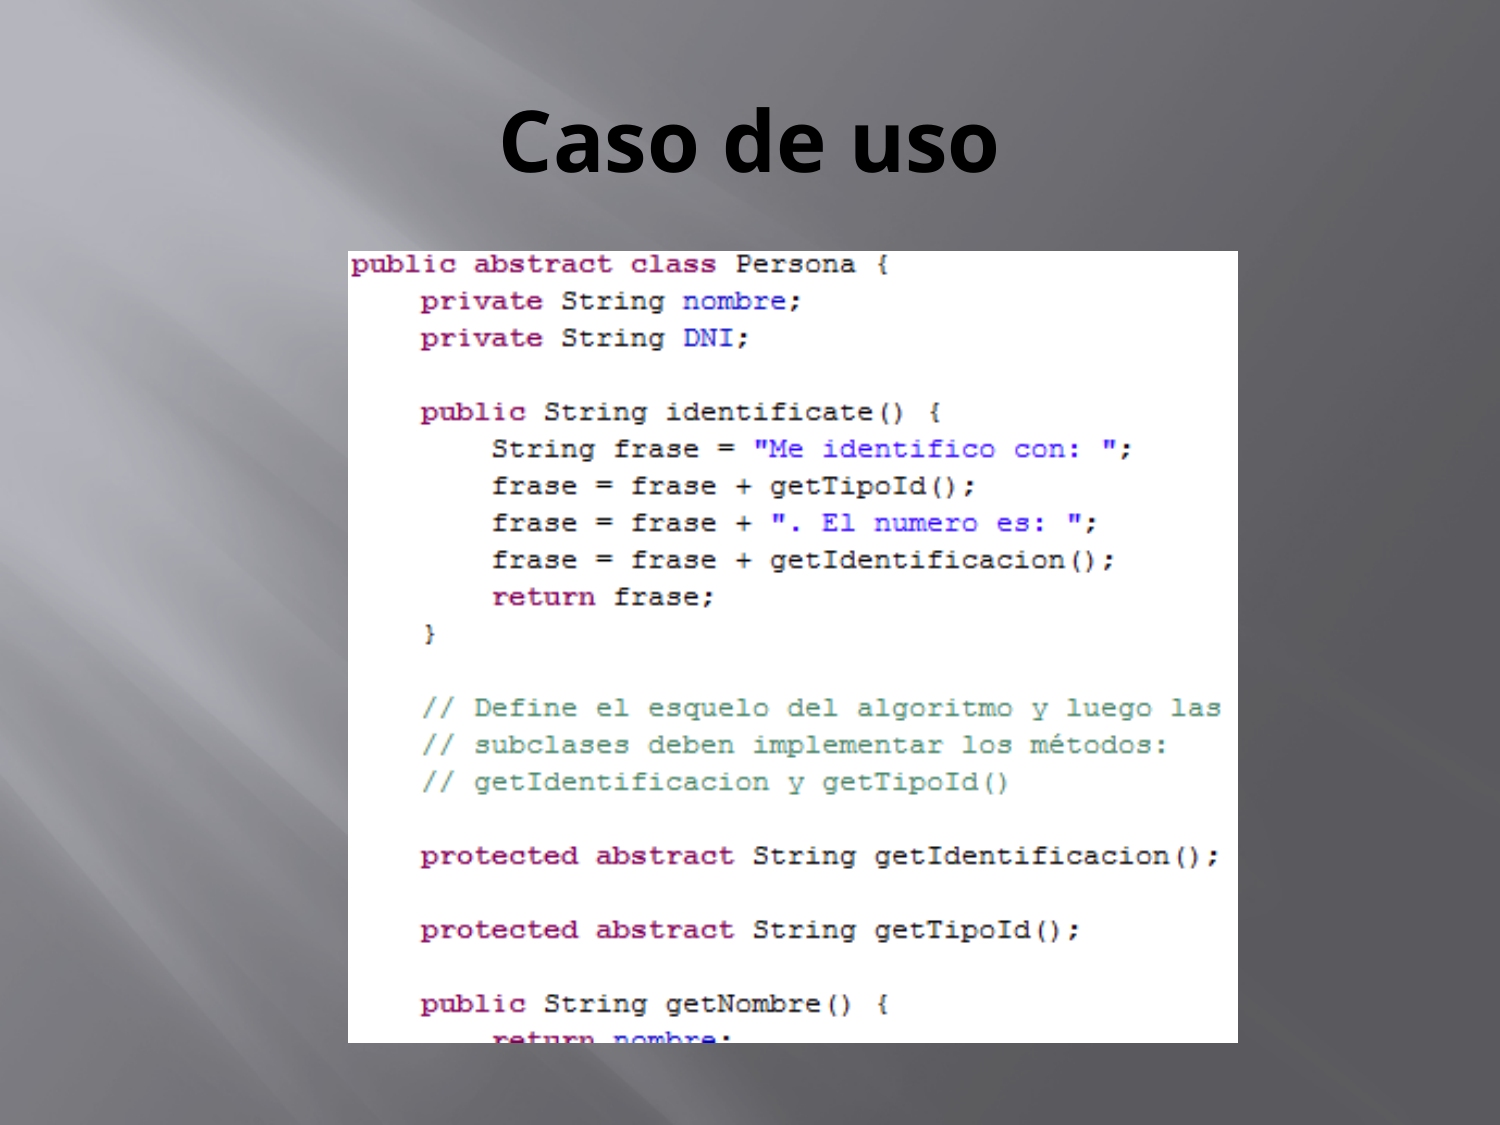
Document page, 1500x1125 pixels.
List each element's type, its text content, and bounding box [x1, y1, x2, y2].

picture [348, 251, 1238, 1043]
title Caso de uso [75, 45, 1425, 233]
